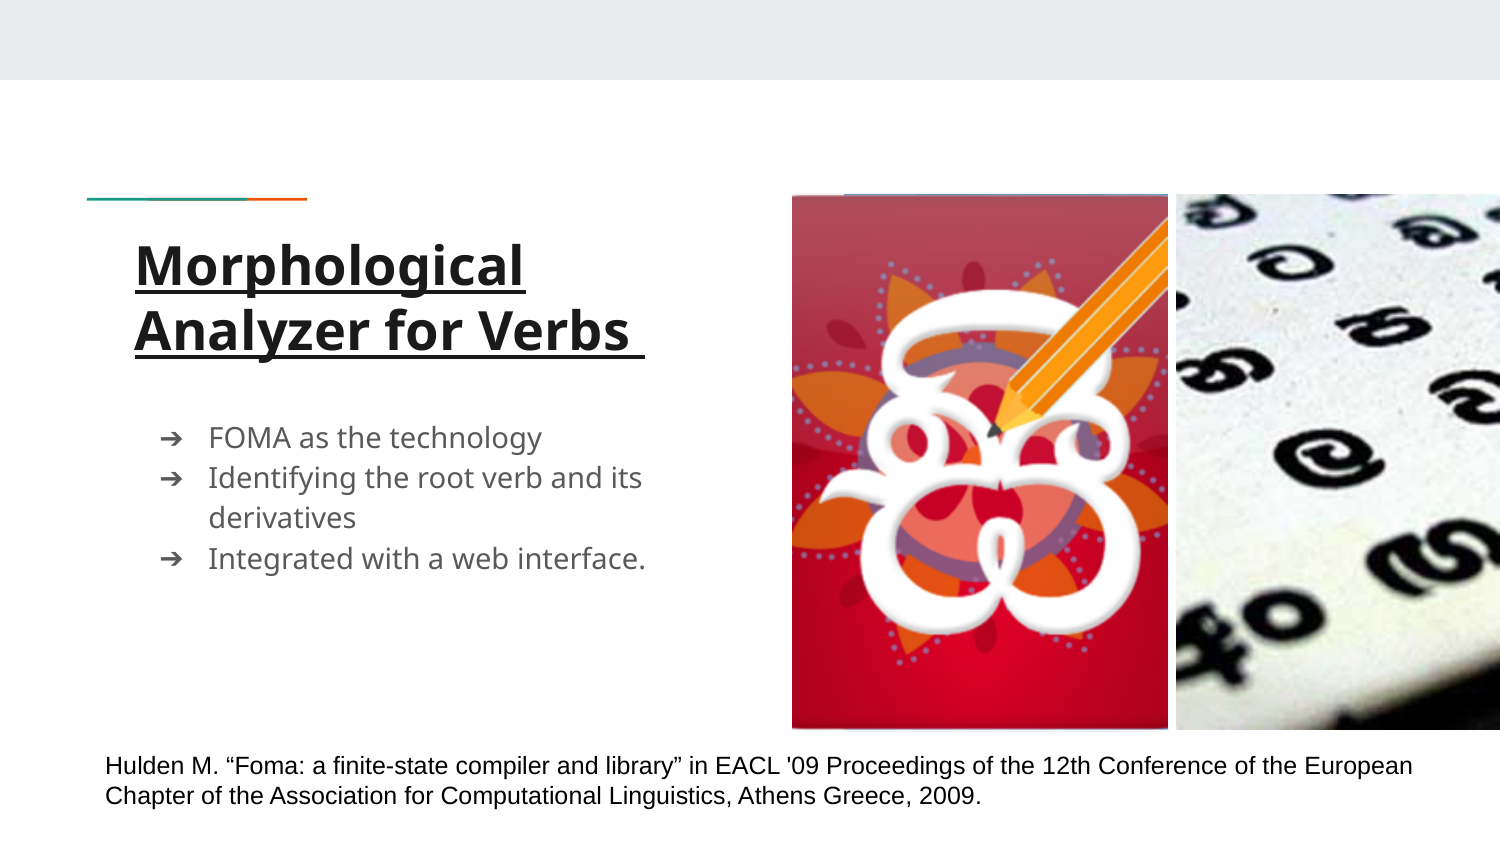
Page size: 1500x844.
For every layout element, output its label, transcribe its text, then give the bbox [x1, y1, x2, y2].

picture [792, 155, 1169, 769]
title Morphological Analyzer for Verbs [119, 216, 759, 386]
list FOMA as the technology Identifying the root verb and its derivatives Integrated with a web interface. [118, 399, 757, 742]
text_box Hulden M. “Foma: a finite-state compiler and library” in EACL '09 Proceedings of the 12th Conference of the European Chapter of the Association for Computational Linguistics, Athens Greece, 2009. [90, 742, 1448, 844]
picture [1175, 194, 1500, 730]
